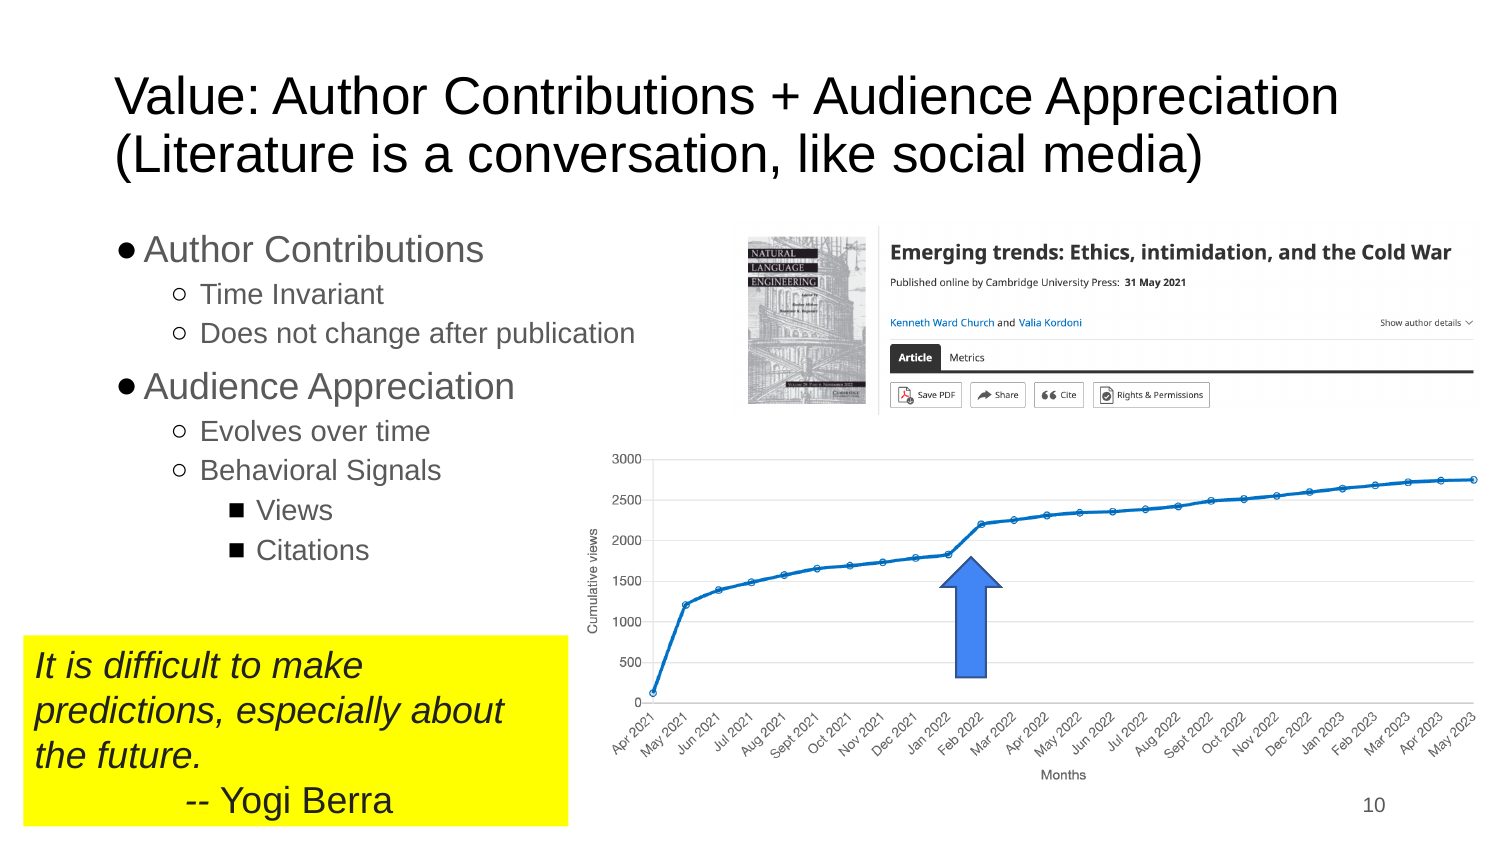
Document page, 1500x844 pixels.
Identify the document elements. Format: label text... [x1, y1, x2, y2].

list Author Contributions Time Invariant Does not change after publication Audience Appreciation Evolves over time Behavioral Signals Views Citations [103, 224, 729, 635]
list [566, 421, 1491, 800]
title Value: Author Contributions + Audience Appreciation (Literature is a conversation, like social media) [103, 44, 1397, 208]
slide_number 10 [1059, 808, 1397, 827]
picture [733, 219, 1482, 415]
text_box It is difficult to make predictions, especially about the future. -- Yogi Berra [23, 635, 569, 827]
